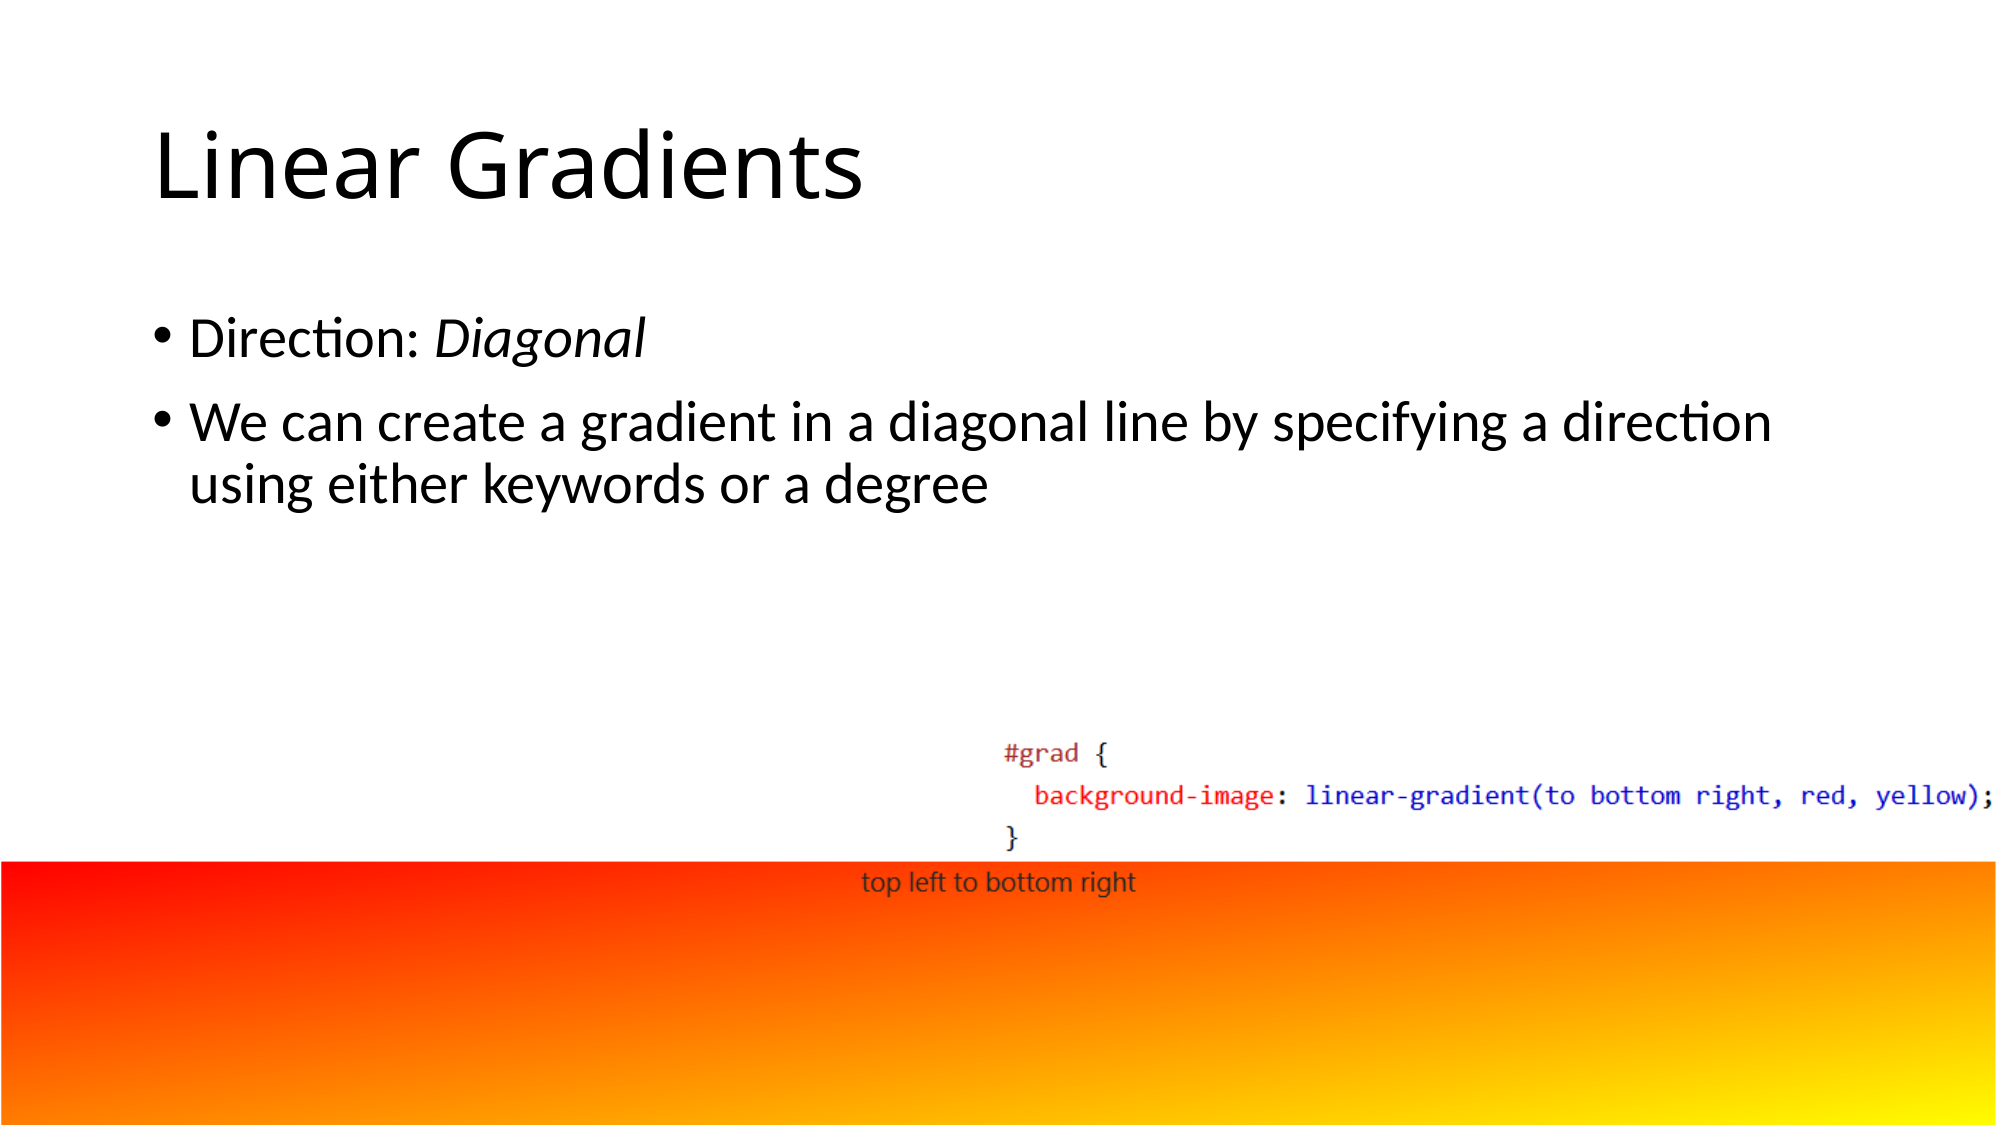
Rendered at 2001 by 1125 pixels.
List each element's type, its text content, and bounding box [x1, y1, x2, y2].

list Direction: Diagonal We can create a gradient in a diagonal line by specifying a direction using either keywords or a degree [137, 299, 1863, 859]
title Linear Gradients [137, 59, 1863, 278]
picture [0, 734, 2000, 1125]
